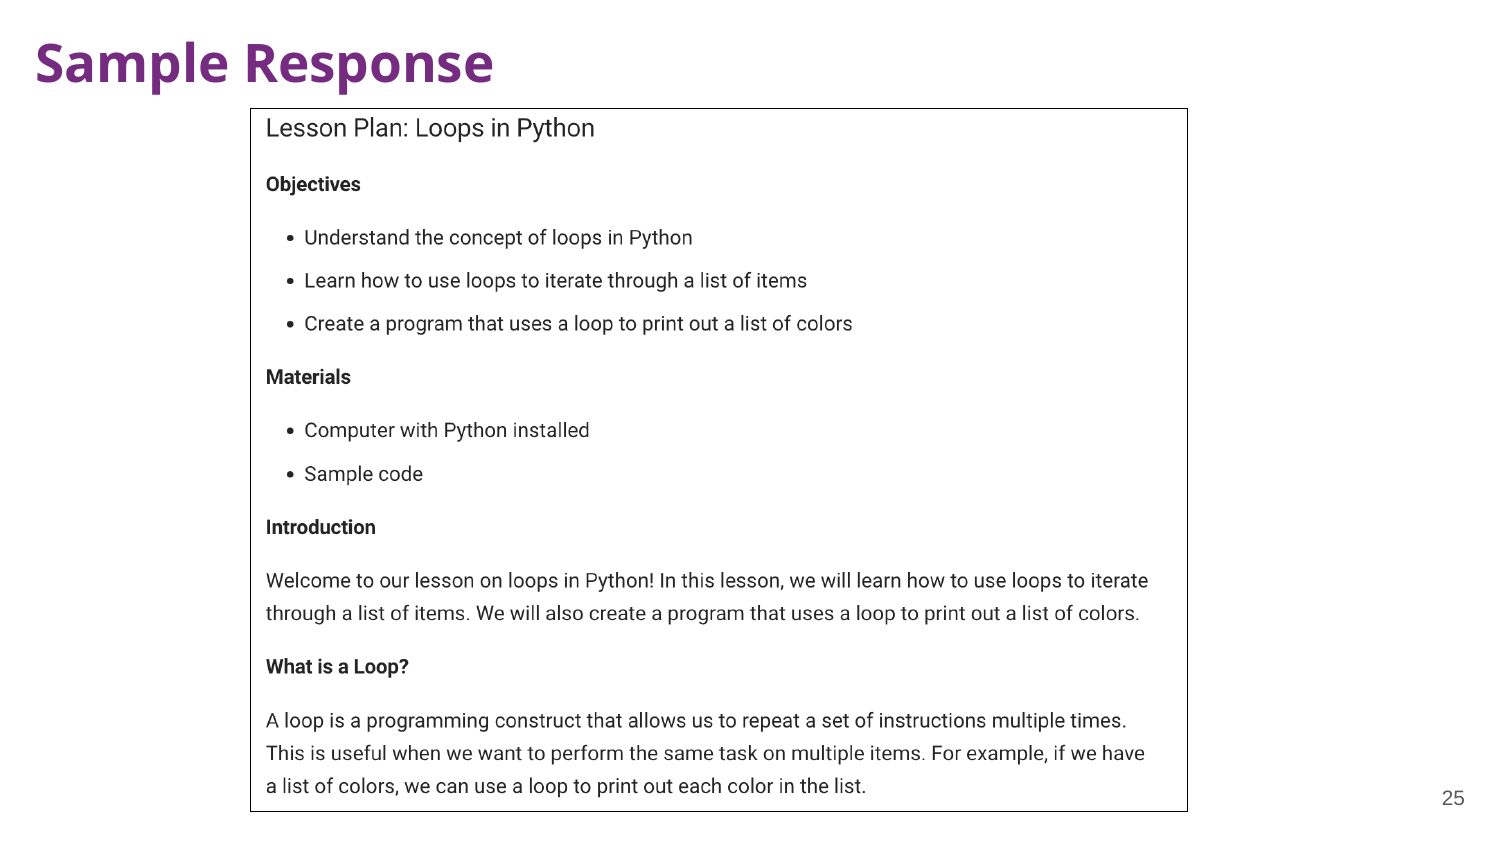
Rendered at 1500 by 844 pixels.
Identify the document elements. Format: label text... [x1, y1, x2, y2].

slide_number 25 [1389, 764, 1480, 830]
title Sample Response [20, 14, 1418, 109]
picture [250, 107, 1188, 812]
